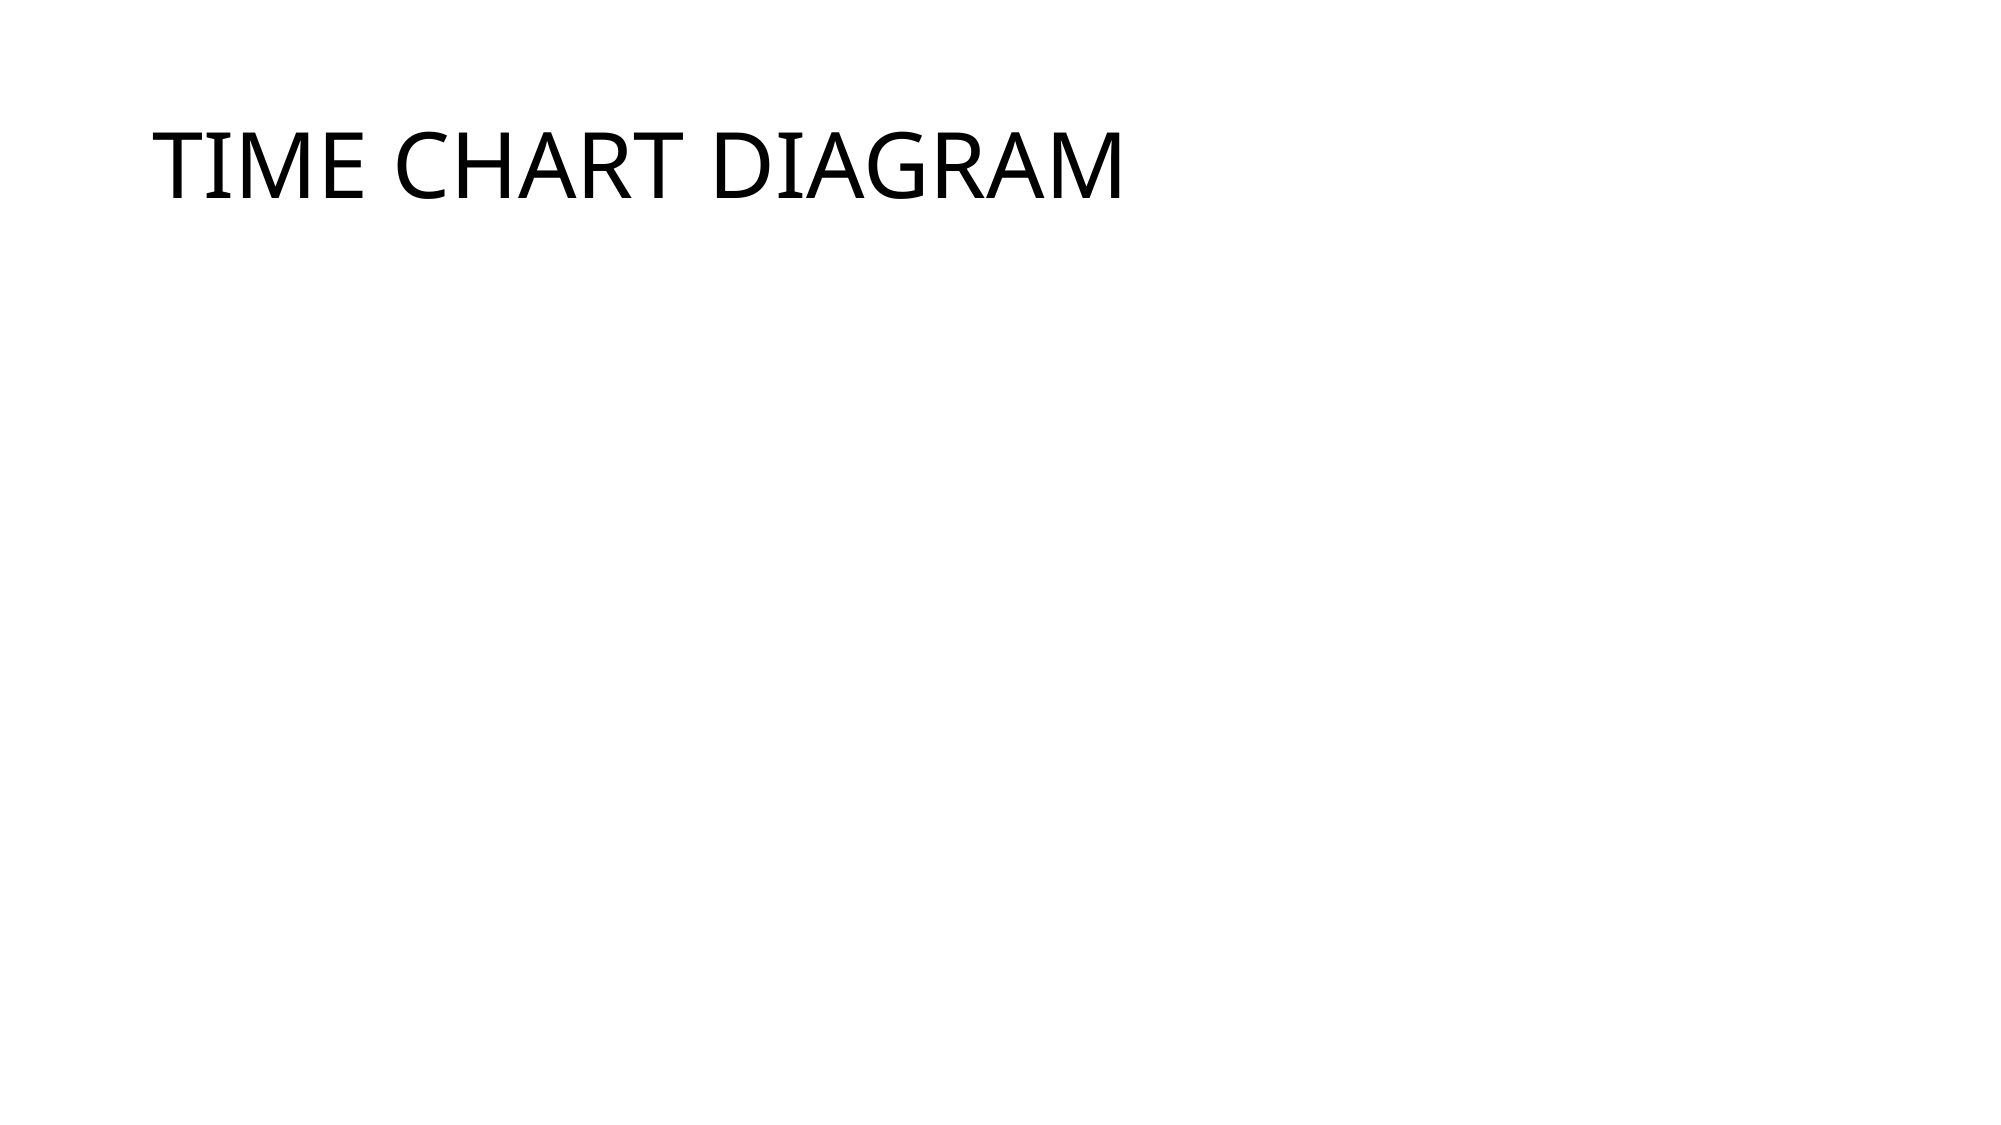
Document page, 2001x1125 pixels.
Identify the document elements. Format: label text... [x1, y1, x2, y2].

title TIME CHART DIAGRAM [137, 59, 1863, 278]
